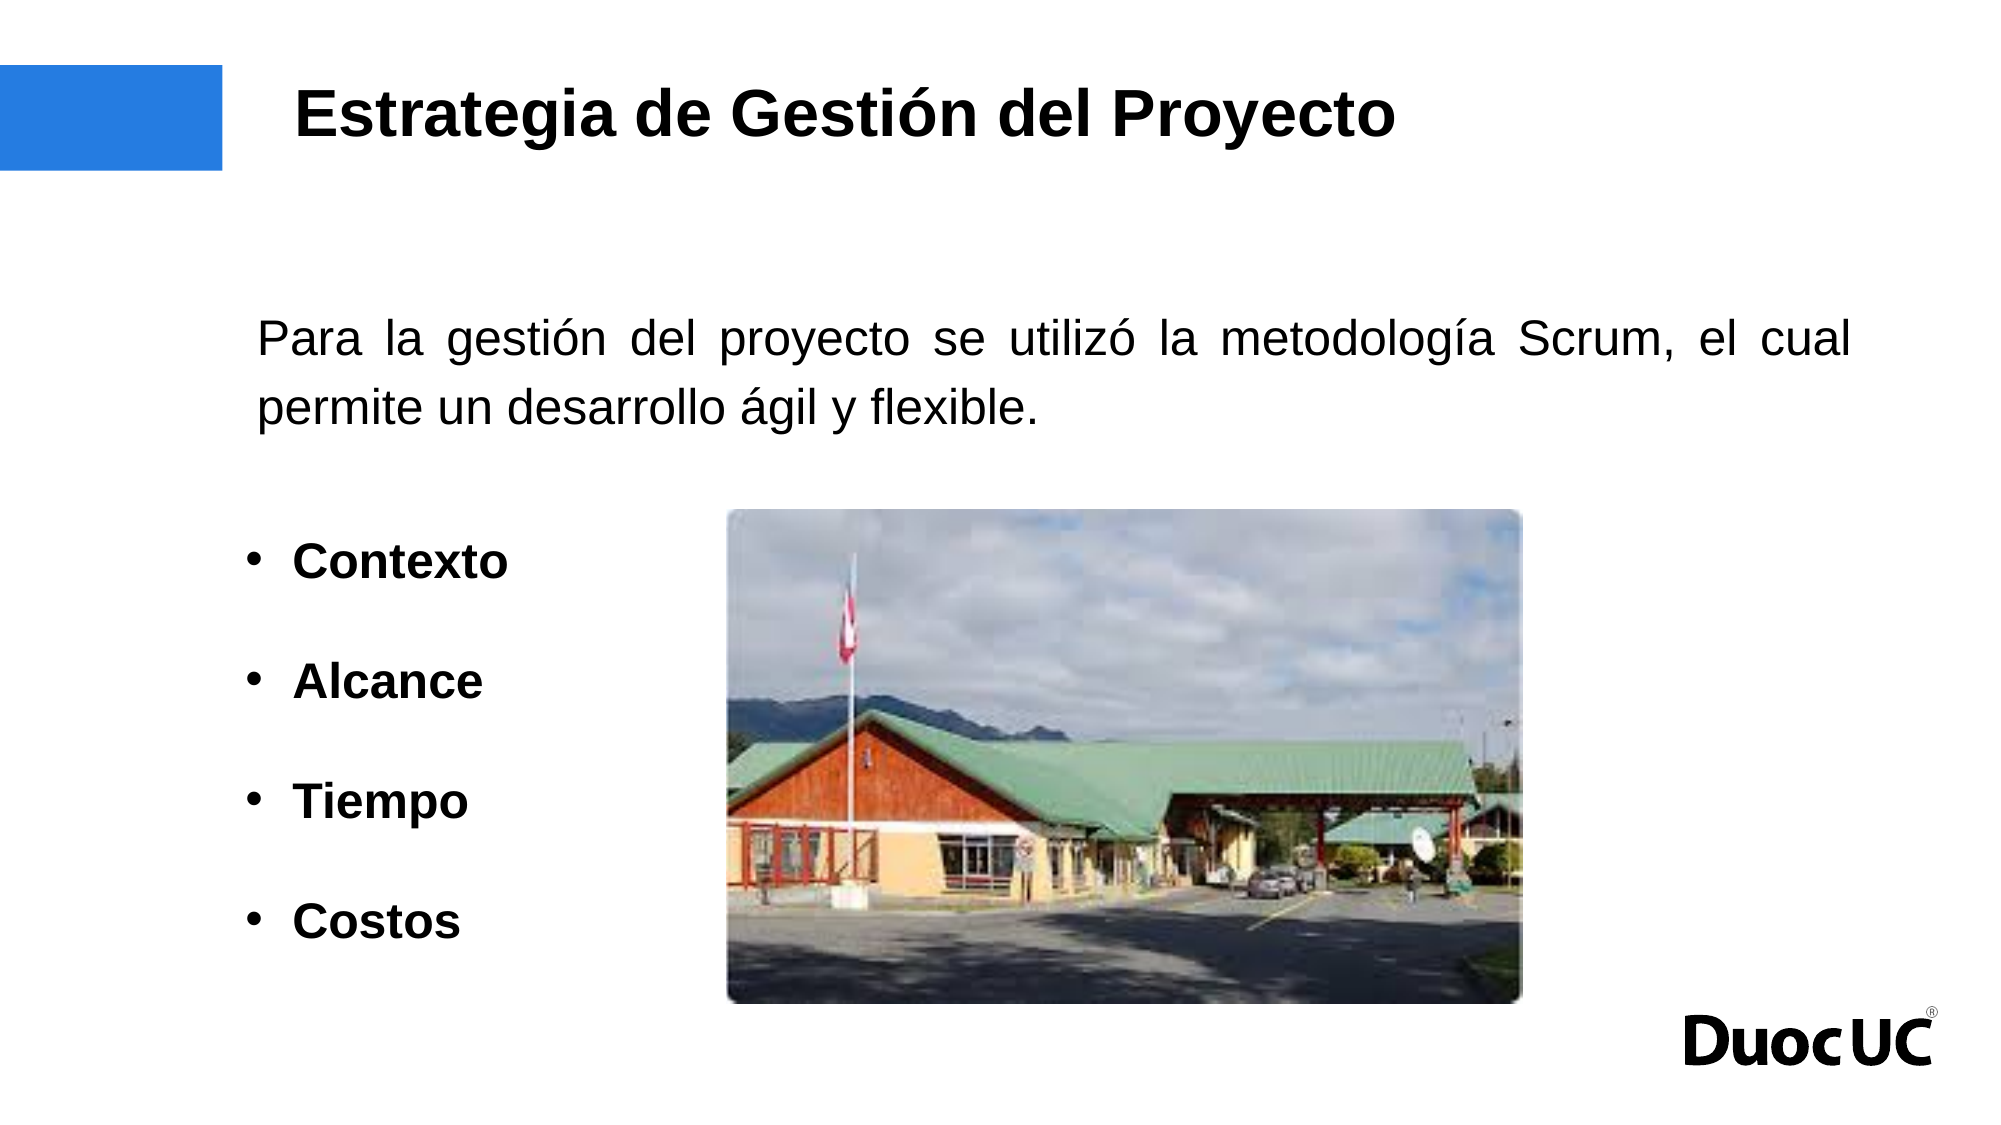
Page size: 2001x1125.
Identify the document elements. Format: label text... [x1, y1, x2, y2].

picture [726, 509, 1523, 1004]
picture [1926, 1006, 1938, 1018]
text_box Para la gestión del proyecto se utilizó la metodología Scrum, el cual permite un desarrollo ágil y flexible. Contexto Alcance Tiempo Costos [230, 281, 1897, 843]
title Estrategia de Gestión del Proyecto [279, 71, 1970, 145]
